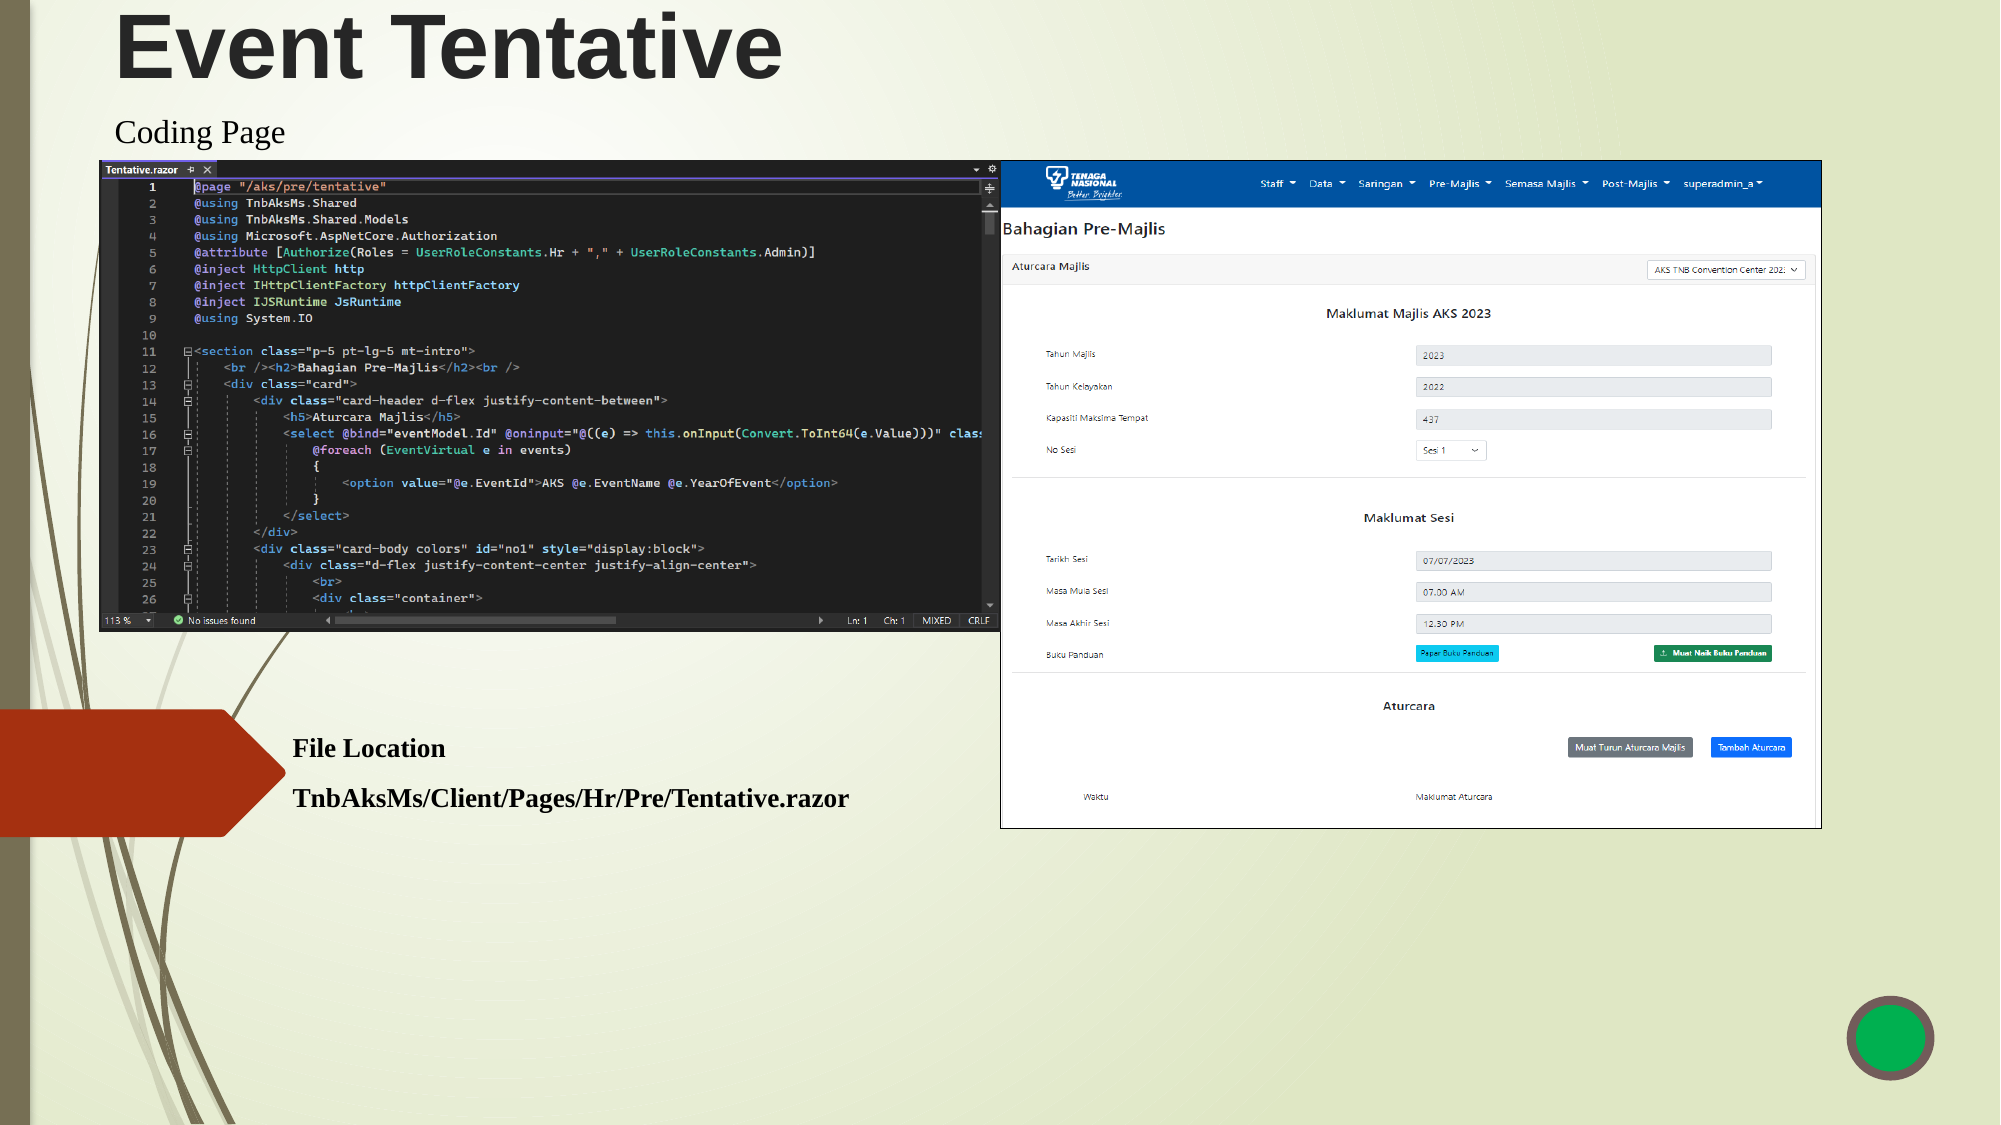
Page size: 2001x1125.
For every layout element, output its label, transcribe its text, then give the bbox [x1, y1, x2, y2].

title Event Tentative [99, 6, 1930, 105]
text_box Coding Page [99, 103, 914, 158]
text_box File Location TnbAksMs/Client/Pages/Hr/Pre/Tentative.razor [277, 722, 993, 821]
text_box [1846, 995, 1935, 1081]
picture [98, 159, 1823, 829]
